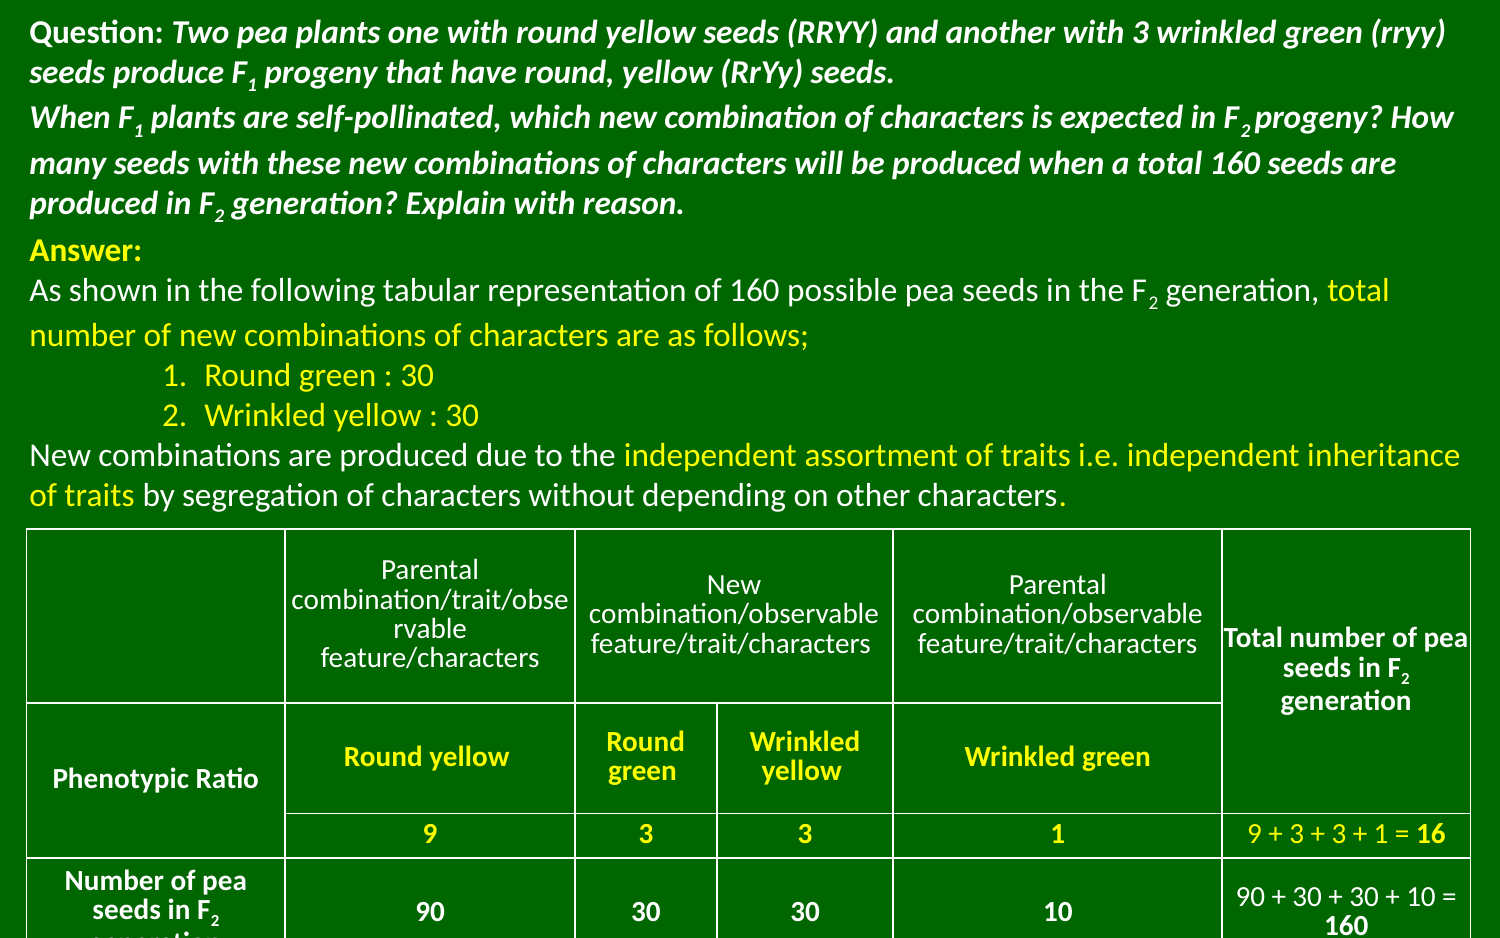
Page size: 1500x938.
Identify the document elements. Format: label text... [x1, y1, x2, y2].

table_header Parental combination/observable feature/trait/characters [894, 530, 1221, 702]
table_cell 30 [576, 859, 716, 938]
table_cell Round green [576, 704, 716, 813]
table_cell Phenotypic Ratio [27, 704, 284, 857]
text_box Question: Two pea plants one with round yellow seeds (RRYY) and another with 3 wrinkled green (rryy) seeds produce F1 progeny that have round, yellow (RrYy) seeds. When F1 plants are self-pollinated, which new combination of characters is expected in F2 progeny? How many seeds with these new combinations of characters will be produced when a total 160 seeds are produced in F2 generation? Explain with reason. [14, 2, 1471, 234]
table_cell 3 [718, 814, 892, 857]
table_cell Round yellow [286, 704, 574, 813]
table_cell Number of pea seeds in F2 generation [27, 859, 284, 938]
table_cell 30 [718, 859, 892, 938]
table_header [27, 530, 284, 702]
table_cell 90 + 30 + 30 + 10 = 160 [1223, 859, 1470, 938]
table_cell 90 [286, 859, 574, 938]
table_header New combination/observable feature/trait/characters [576, 530, 892, 702]
table_cell Wrinkled yellow [718, 704, 892, 813]
table_header Total number of pea seeds in F2 generation [1223, 530, 1470, 813]
table_cell 9 + 3 + 3 + 1 = 16 [1223, 814, 1470, 857]
table_cell 1 [894, 814, 1221, 857]
table_cell 10 [894, 859, 1221, 938]
table_header Parental combination/trait/observable feature/characters [286, 530, 574, 702]
table_cell 9 [286, 814, 574, 857]
text_box Answer: As shown in the following tabular representation of 160 possible pea seeds in the F2 generation, total number of new combinations of characters are as follows; Round green : 30 Wrinkled yellow : 30 New combinations are produced due to the independent assortment of traits i.e. independent inheritance of traits by segregation of characters without depending on other characters. [14, 220, 1486, 521]
table_cell Wrinkled green [894, 704, 1221, 813]
table_cell 3 [576, 814, 716, 857]
